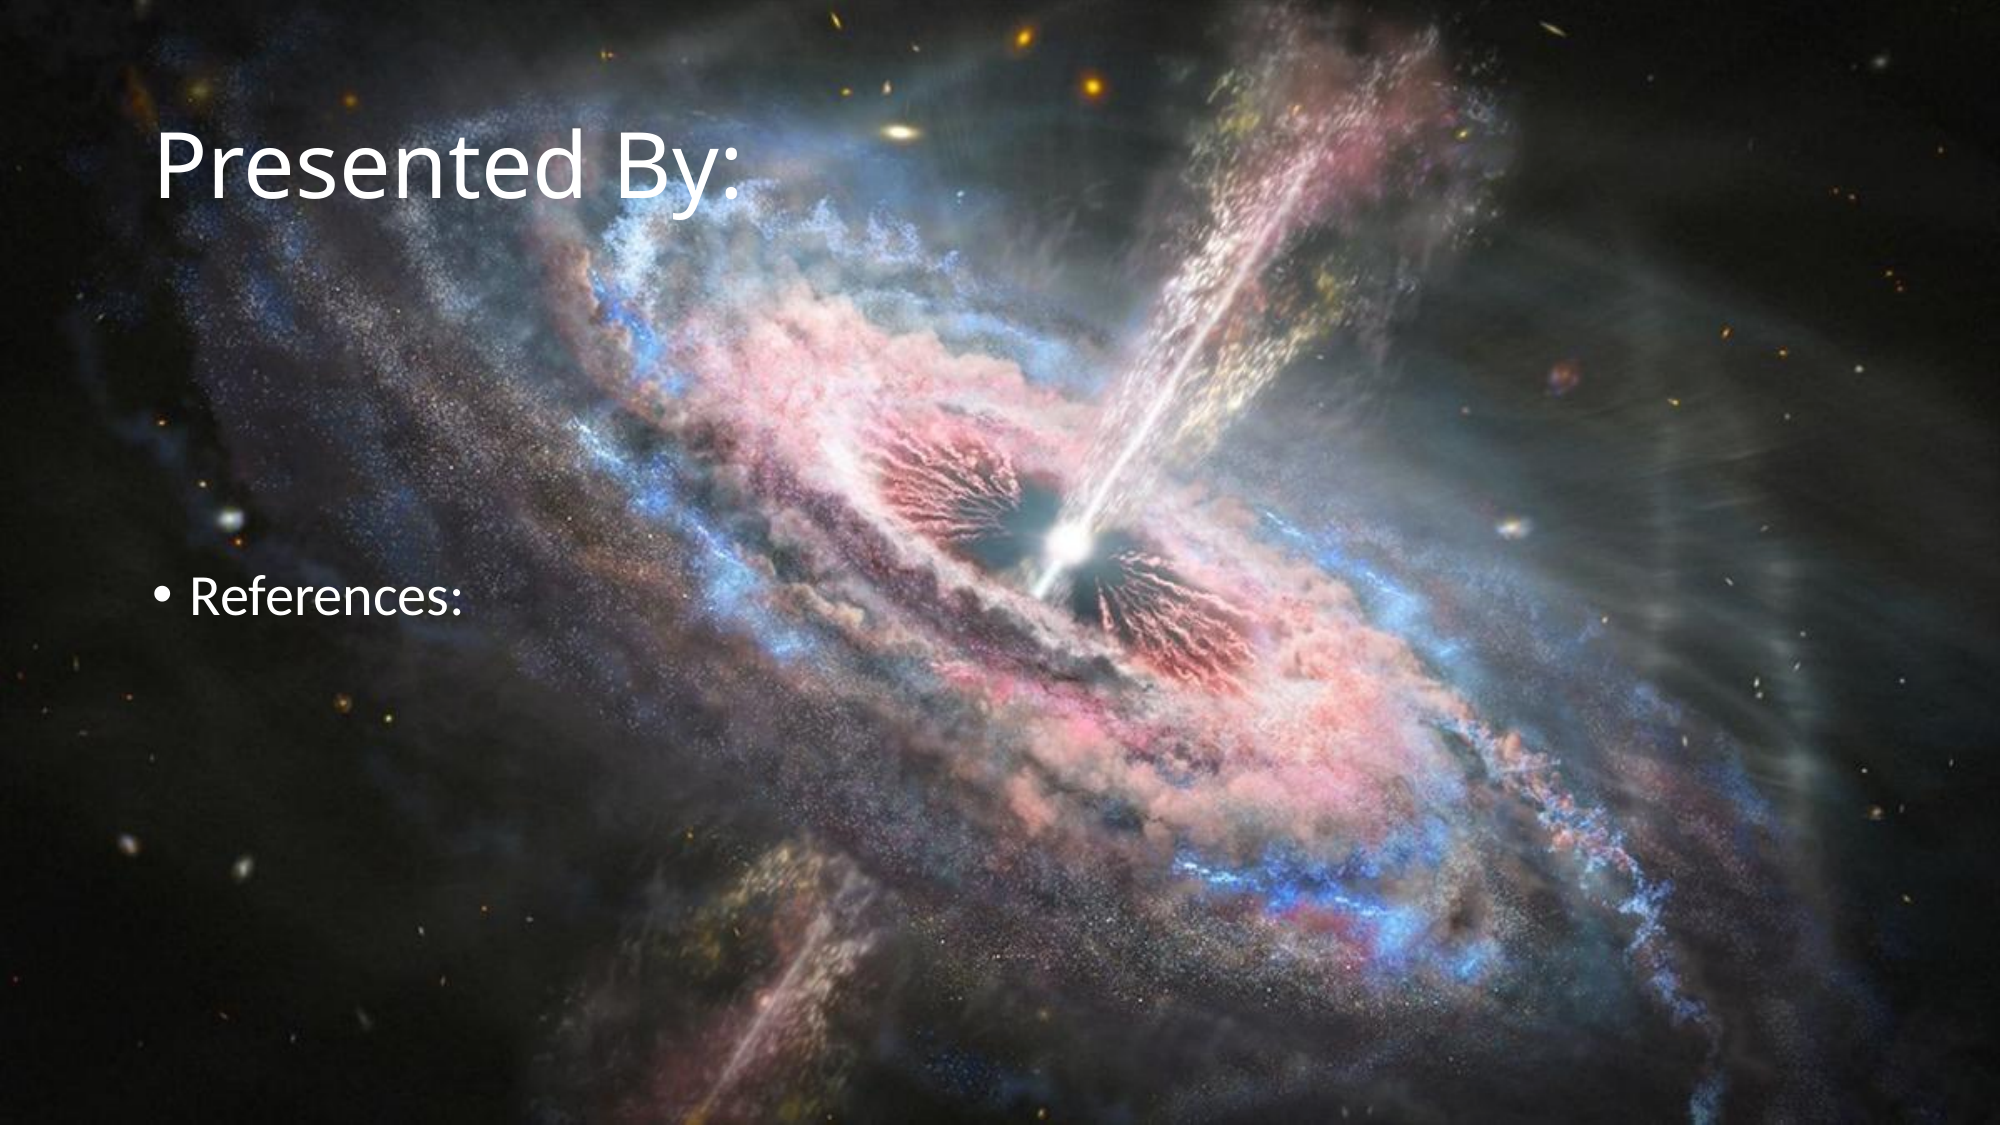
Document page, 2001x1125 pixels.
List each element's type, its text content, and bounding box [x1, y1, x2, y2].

list References: [137, 299, 1863, 1014]
title Presented By: [137, 59, 1863, 278]
picture [0, 0, 2000, 1125]
